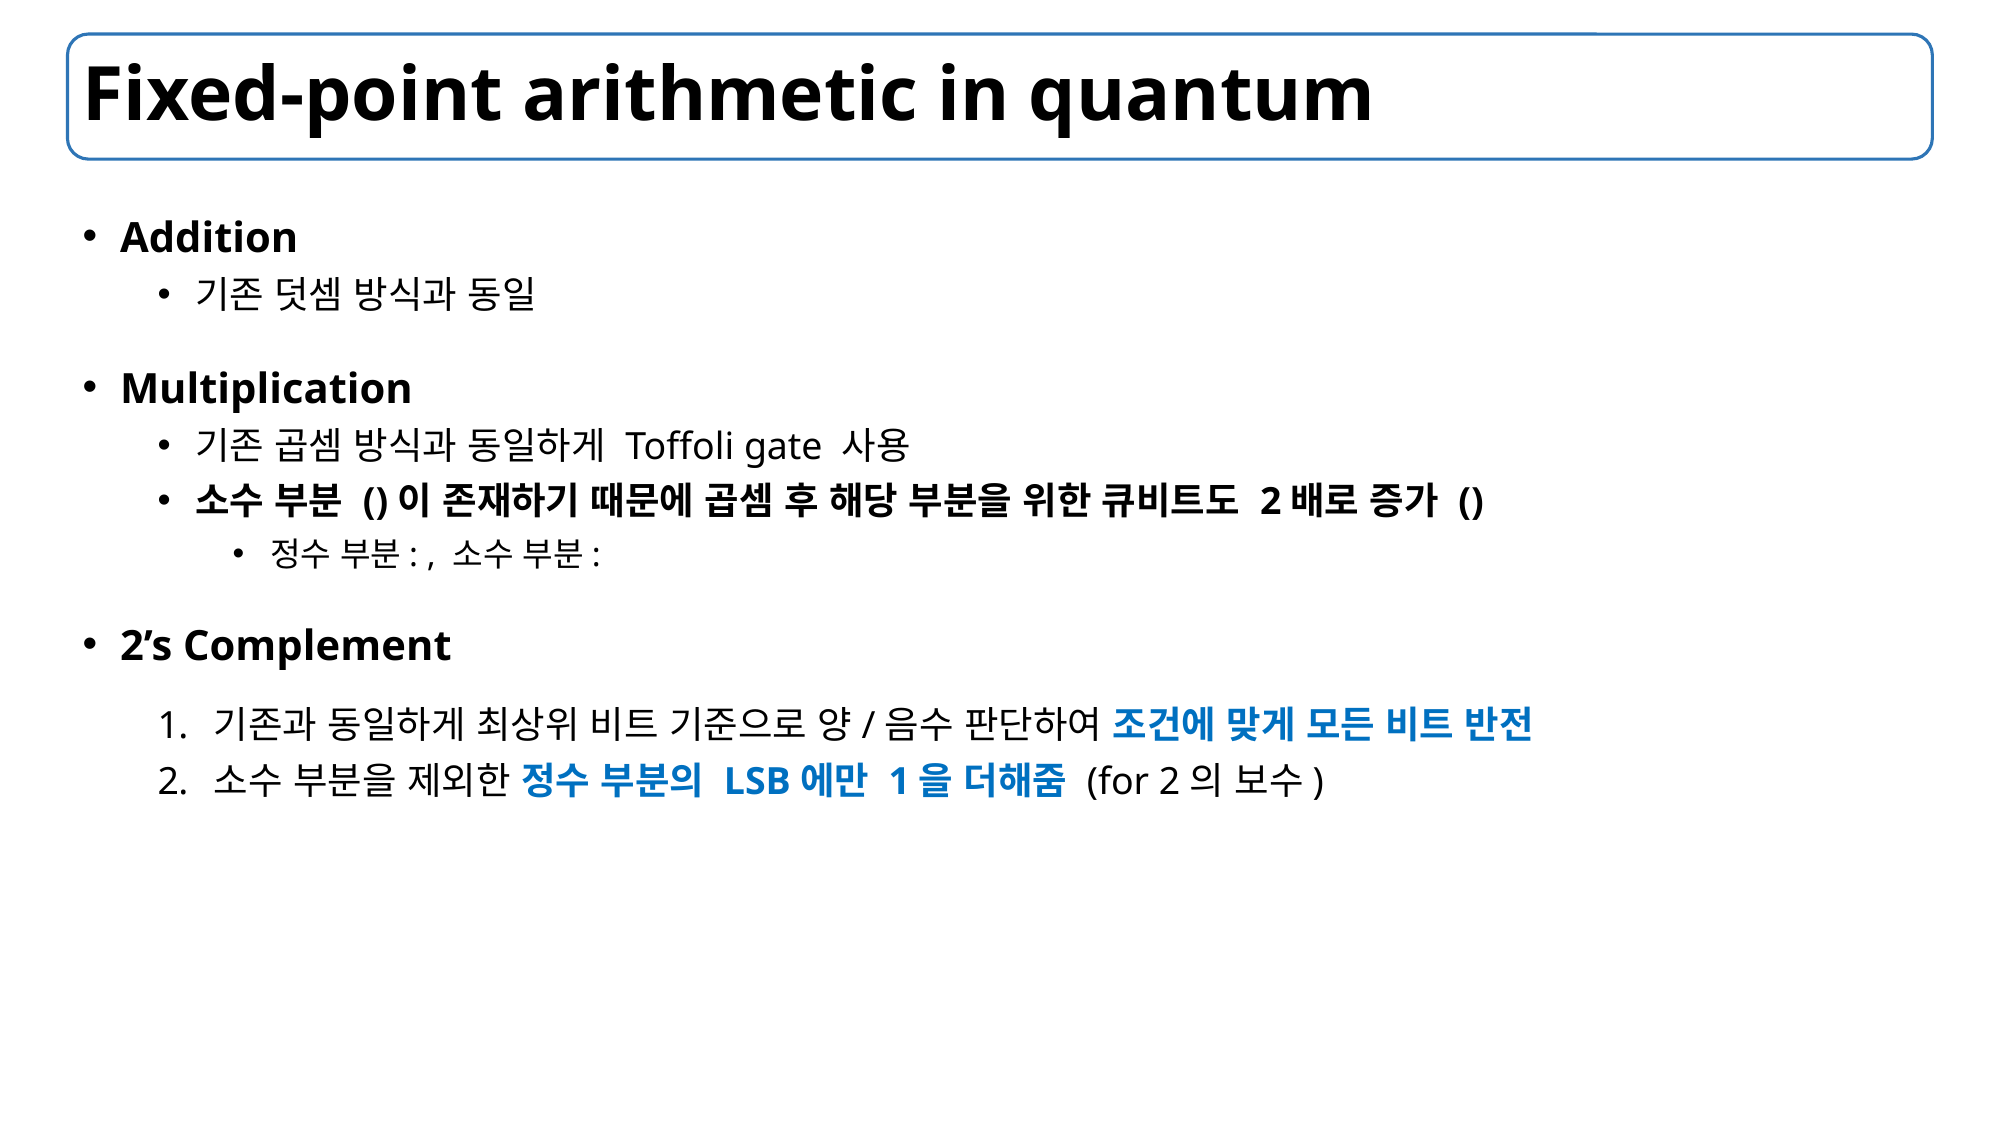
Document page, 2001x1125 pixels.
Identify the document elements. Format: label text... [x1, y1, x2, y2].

title Fixed-point arithmetic in quantum [67, 34, 1933, 160]
